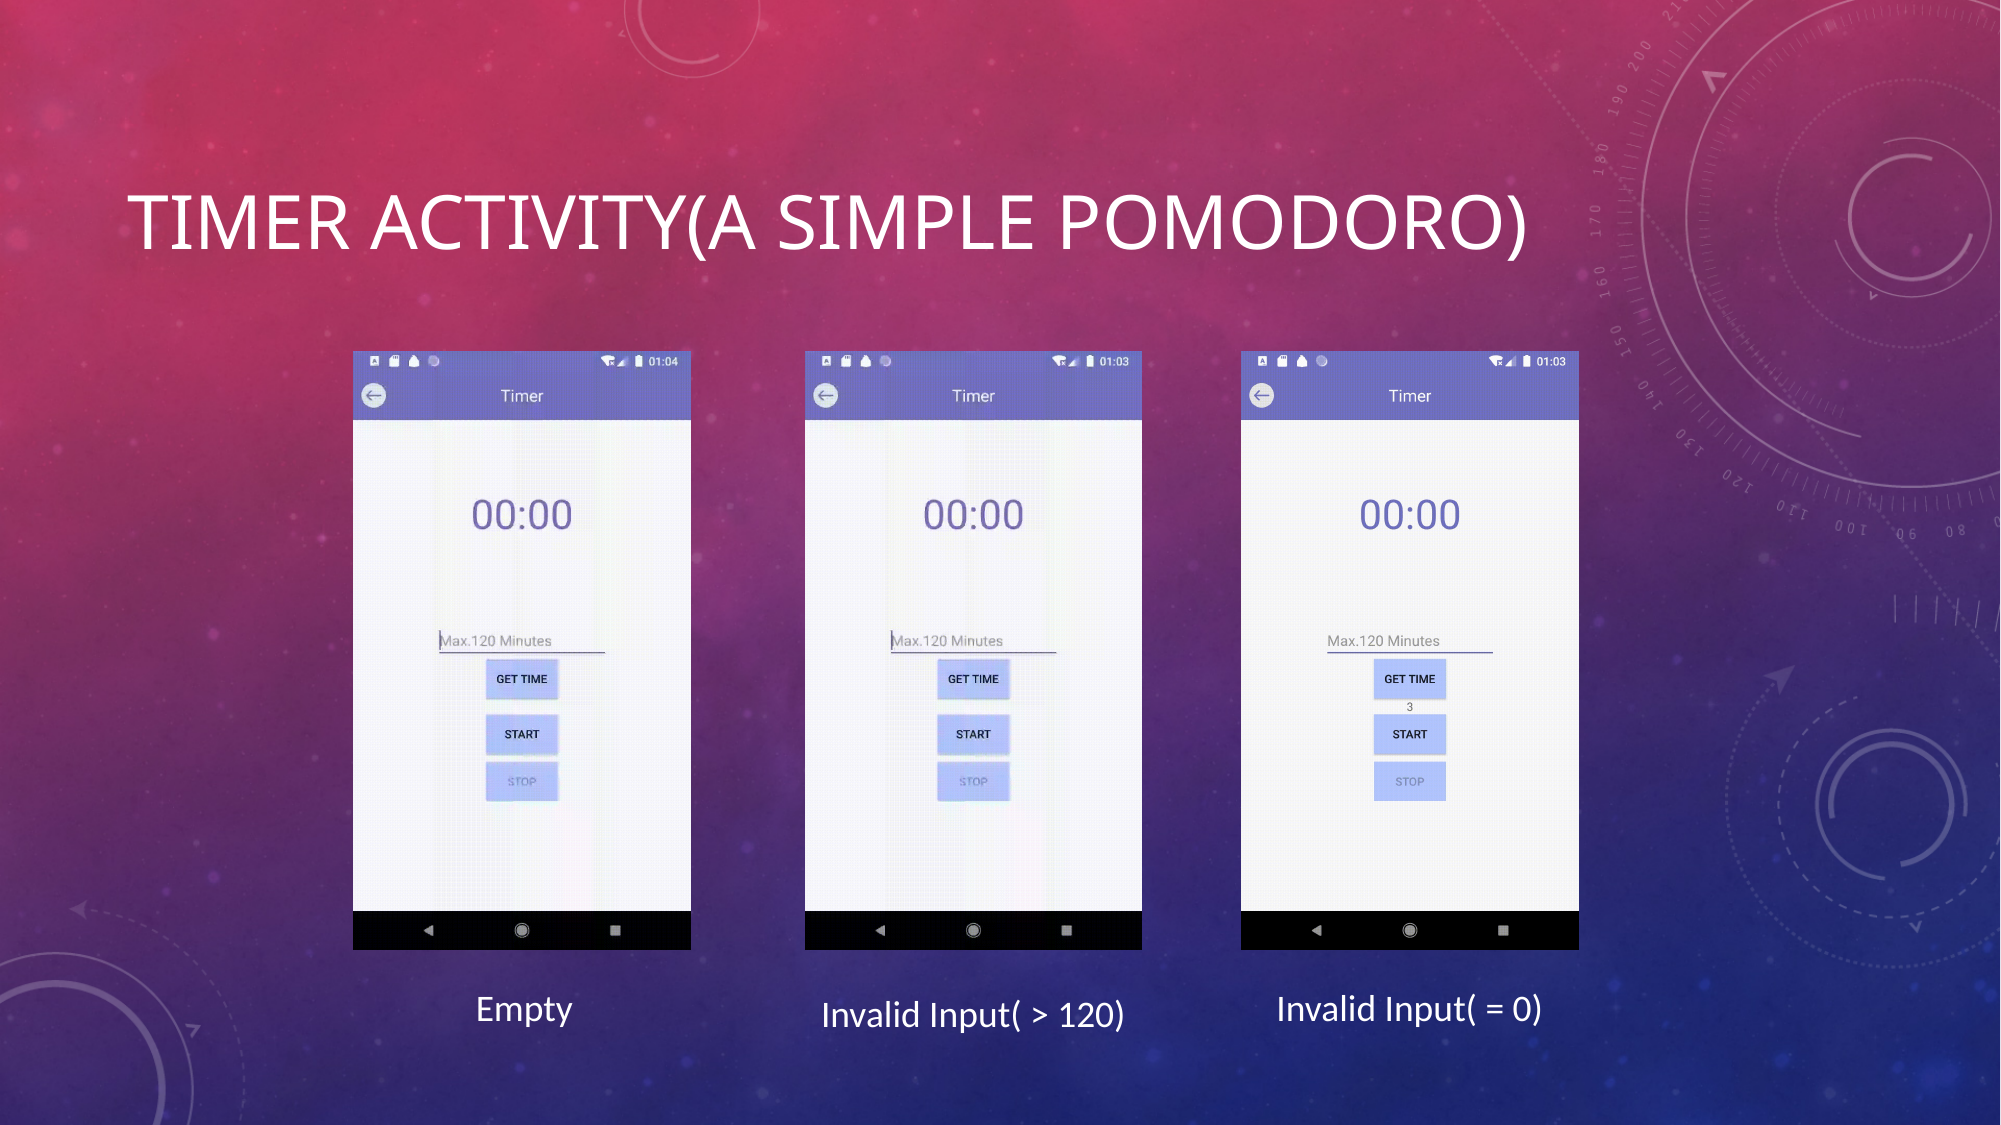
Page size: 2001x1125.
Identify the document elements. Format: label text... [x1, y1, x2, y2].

picture [0, 0, 2001, 1125]
text_box Empty [355, 976, 693, 1037]
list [353, 350, 691, 951]
title Timer Activity(A Simple Pomodoro) [112, 99, 1775, 339]
text_box Invalid Input( > 120) [805, 982, 1142, 1043]
text_box Invalid Input( = 0) [1241, 976, 1579, 1037]
